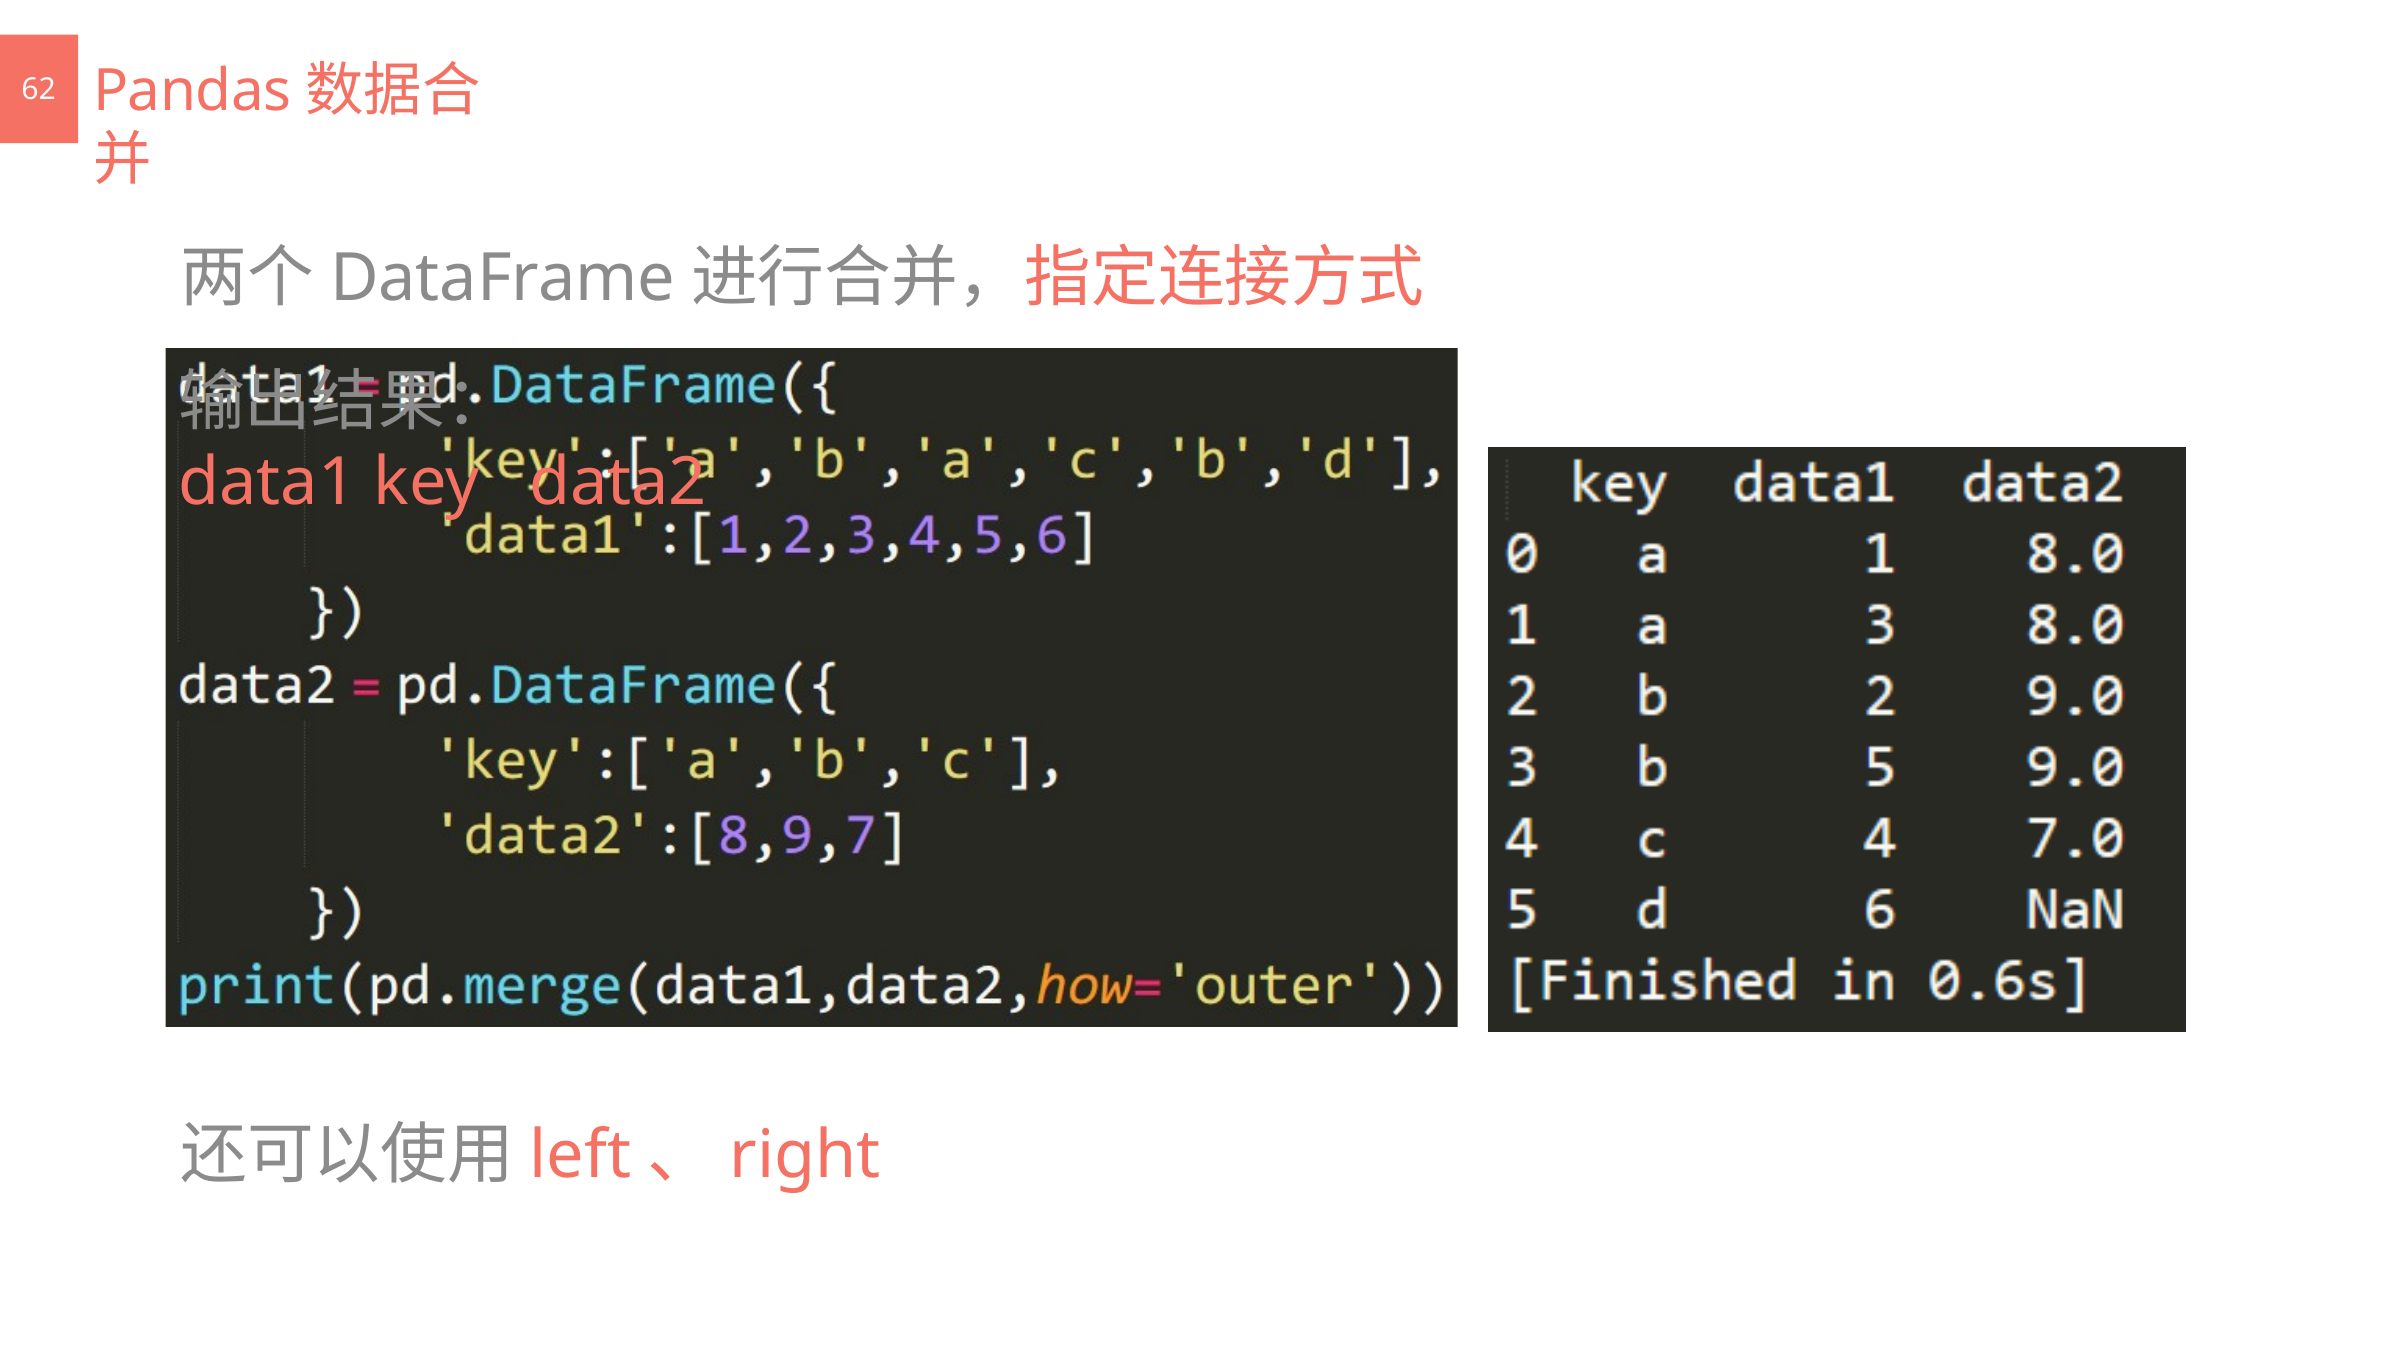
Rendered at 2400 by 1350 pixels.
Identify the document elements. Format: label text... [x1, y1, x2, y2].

text_box 两个DataFrame进行合并，指定连接方式 输出结果： data1 key data2 0 1 a 8.0 1 3 a 8.0 2 2 b 9.0 3 5 b 9.0 4 4 c 7.0 5 6 d NaN 还可以使用left、right [178, 187, 2153, 1191]
text_box [165, 348, 178, 1027]
text_box 62 [19, 67, 59, 106]
picture [1488, 447, 2186, 1032]
text_box Pandas数据合并 [91, 49, 528, 192]
text_box [0, 34, 79, 144]
